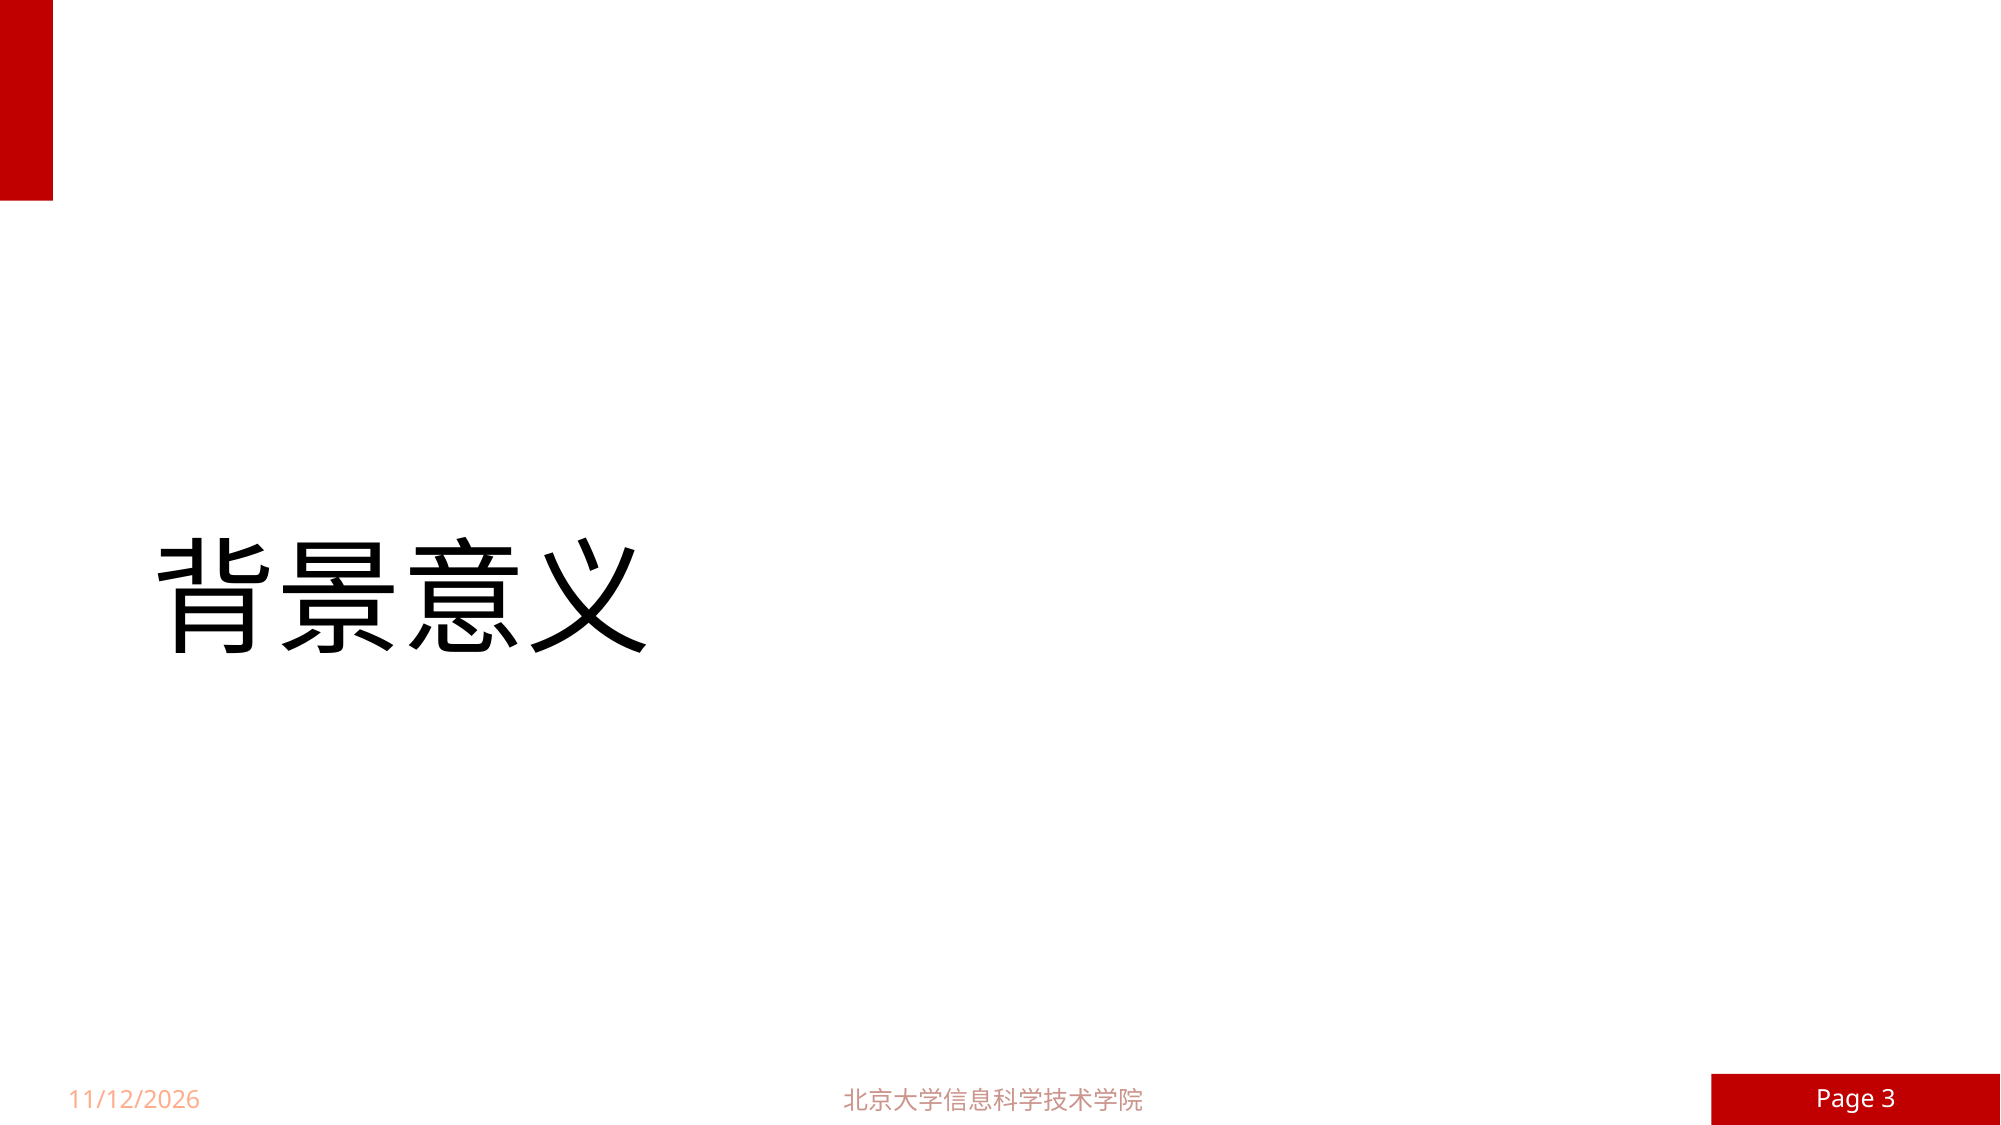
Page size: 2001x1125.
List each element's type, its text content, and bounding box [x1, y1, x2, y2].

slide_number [52, 1076, 503, 1125]
slide_number Page 3 [1711, 1073, 2000, 1125]
footer 北京大学信息科学技术学院 [656, 1073, 1332, 1125]
title 背景意义 [136, 280, 1862, 679]
